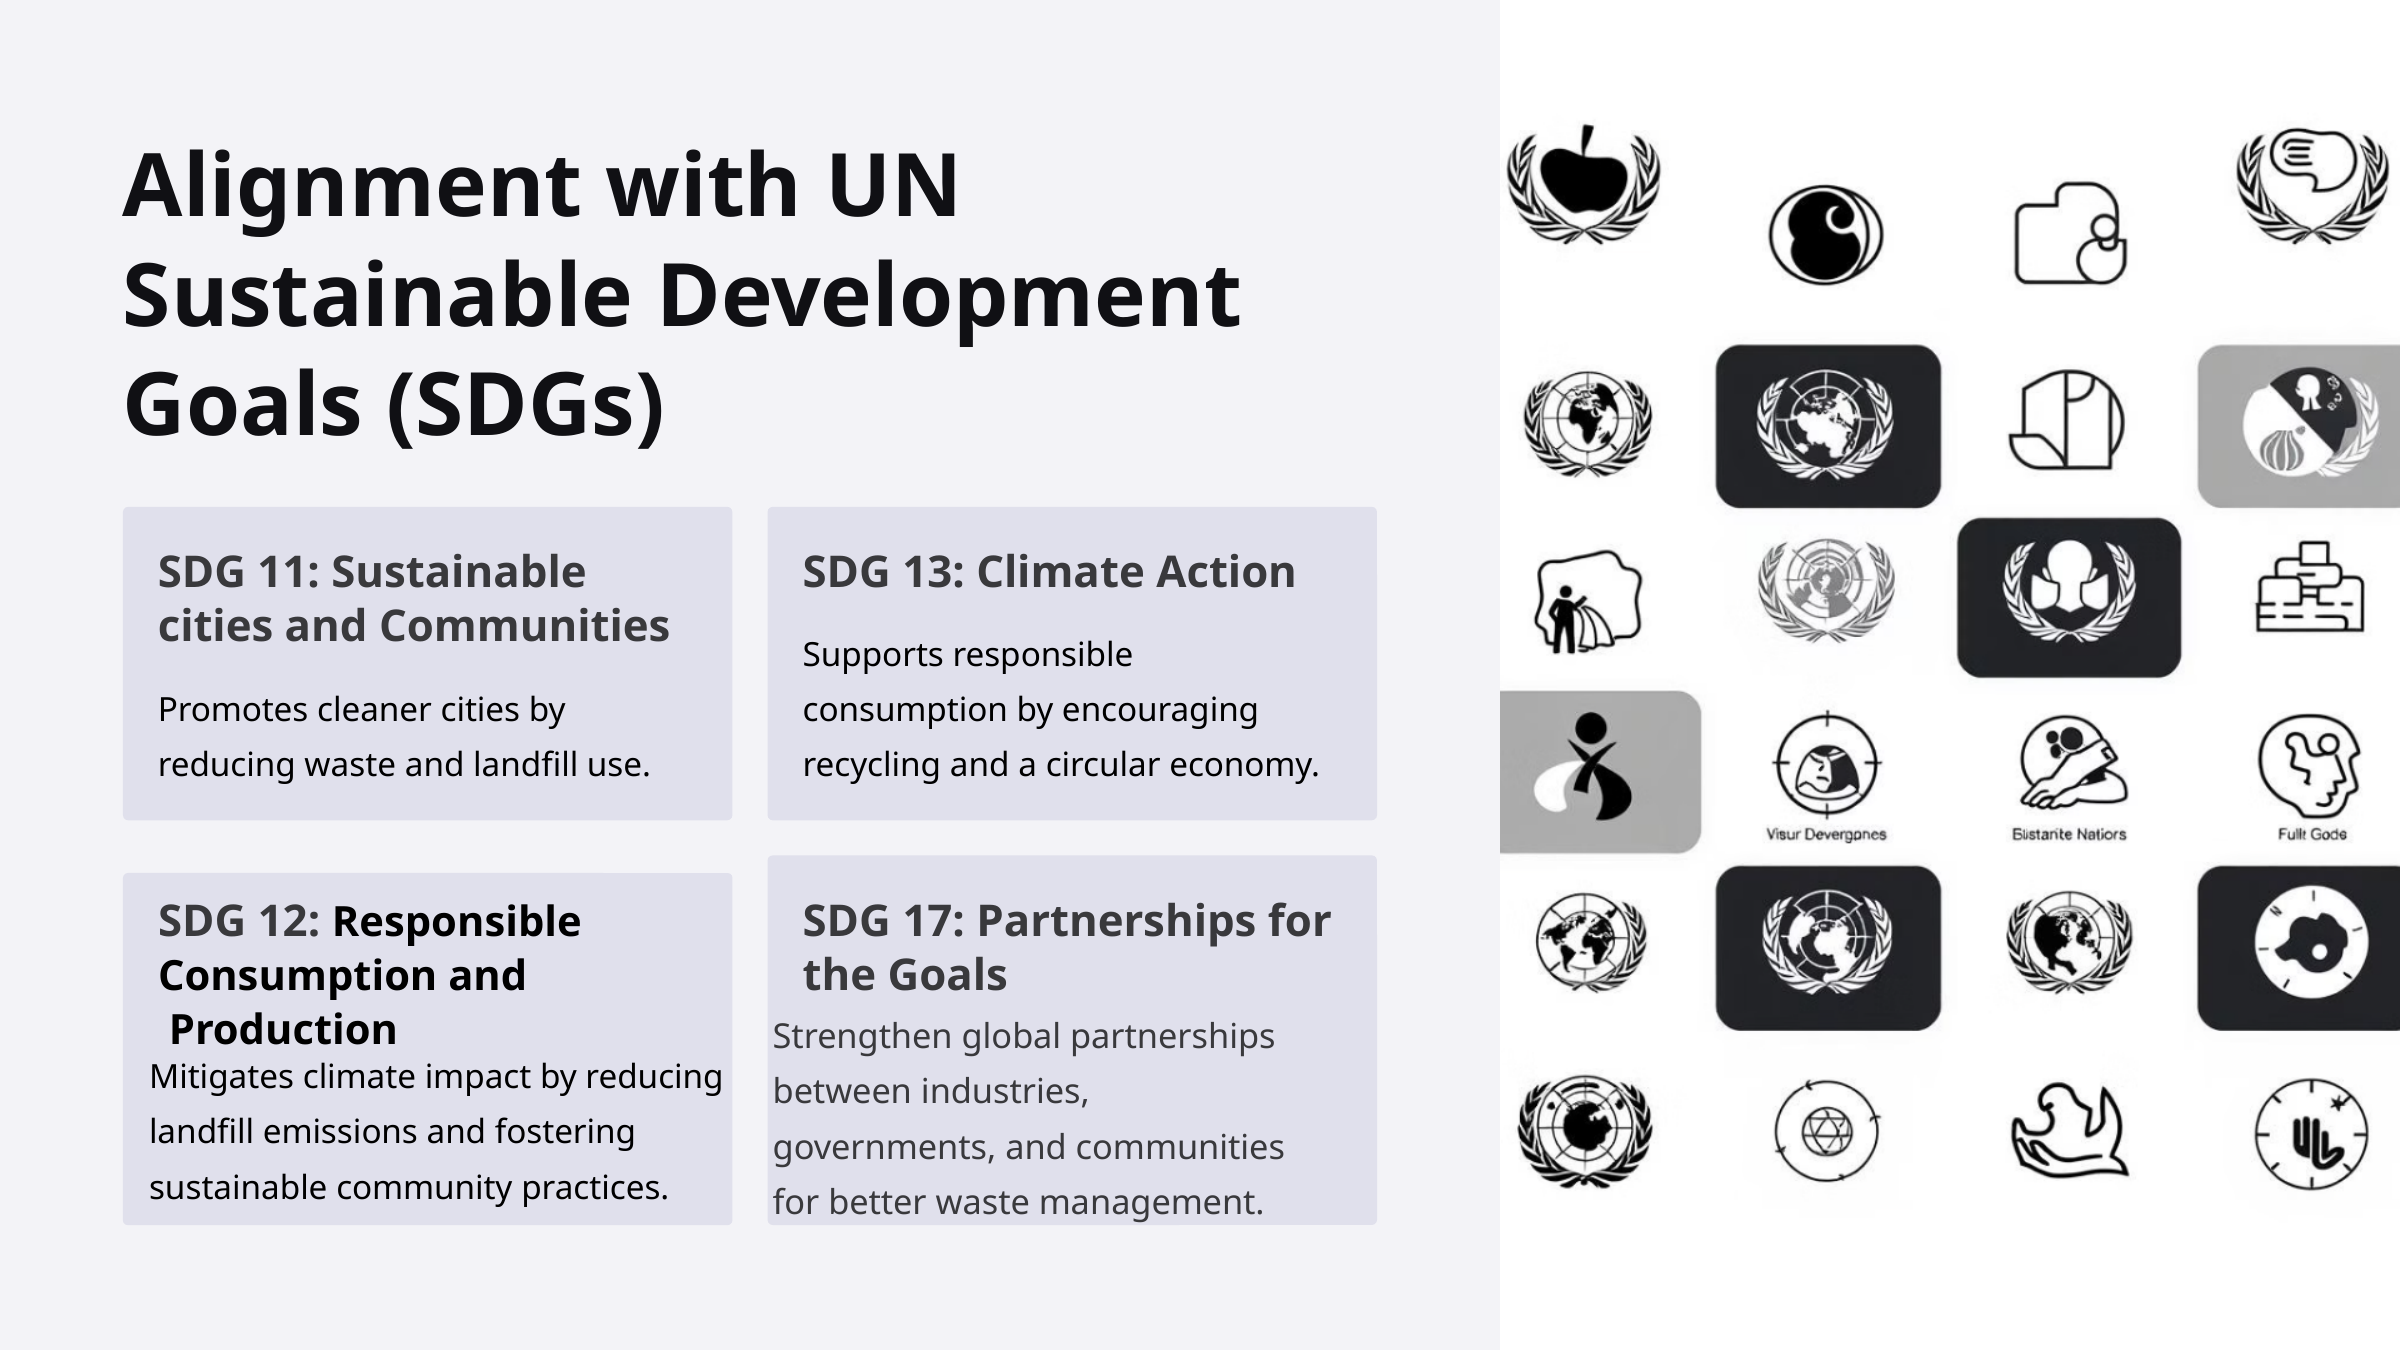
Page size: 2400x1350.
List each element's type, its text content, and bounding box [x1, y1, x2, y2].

text_box [767, 855, 1378, 1226]
text_box SDG 13: Climate Action [802, 541, 1265, 597]
text_box SDG 17: Partnerships for the Goals [802, 890, 1342, 1001]
text_box [767, 506, 1378, 821]
text_box SDG 11: Sustainable cities and Communities [157, 541, 698, 652]
text_box Mitigates climate impact by reducing landfill emissions and fostering sustainable community practices. [149, 1040, 733, 1209]
text_box [122, 506, 733, 821]
text_box Promotes cleaner cities by reducing waste and landfill use. [157, 672, 698, 786]
text_box SDG 12: Responsible Consumption and Production [158, 890, 598, 946]
text_box Supports responsible consumption by encouraging recycling and a circular economy. [802, 617, 1342, 731]
picture [1499, 0, 2400, 1350]
text_box [122, 872, 733, 1226]
text_box Alignment with UN Sustainable Development Goals (SDGs) [122, 124, 1378, 455]
text_box Strengthen global partnerships between industries, governments, and communities for better waste management. [772, 1000, 1312, 1169]
